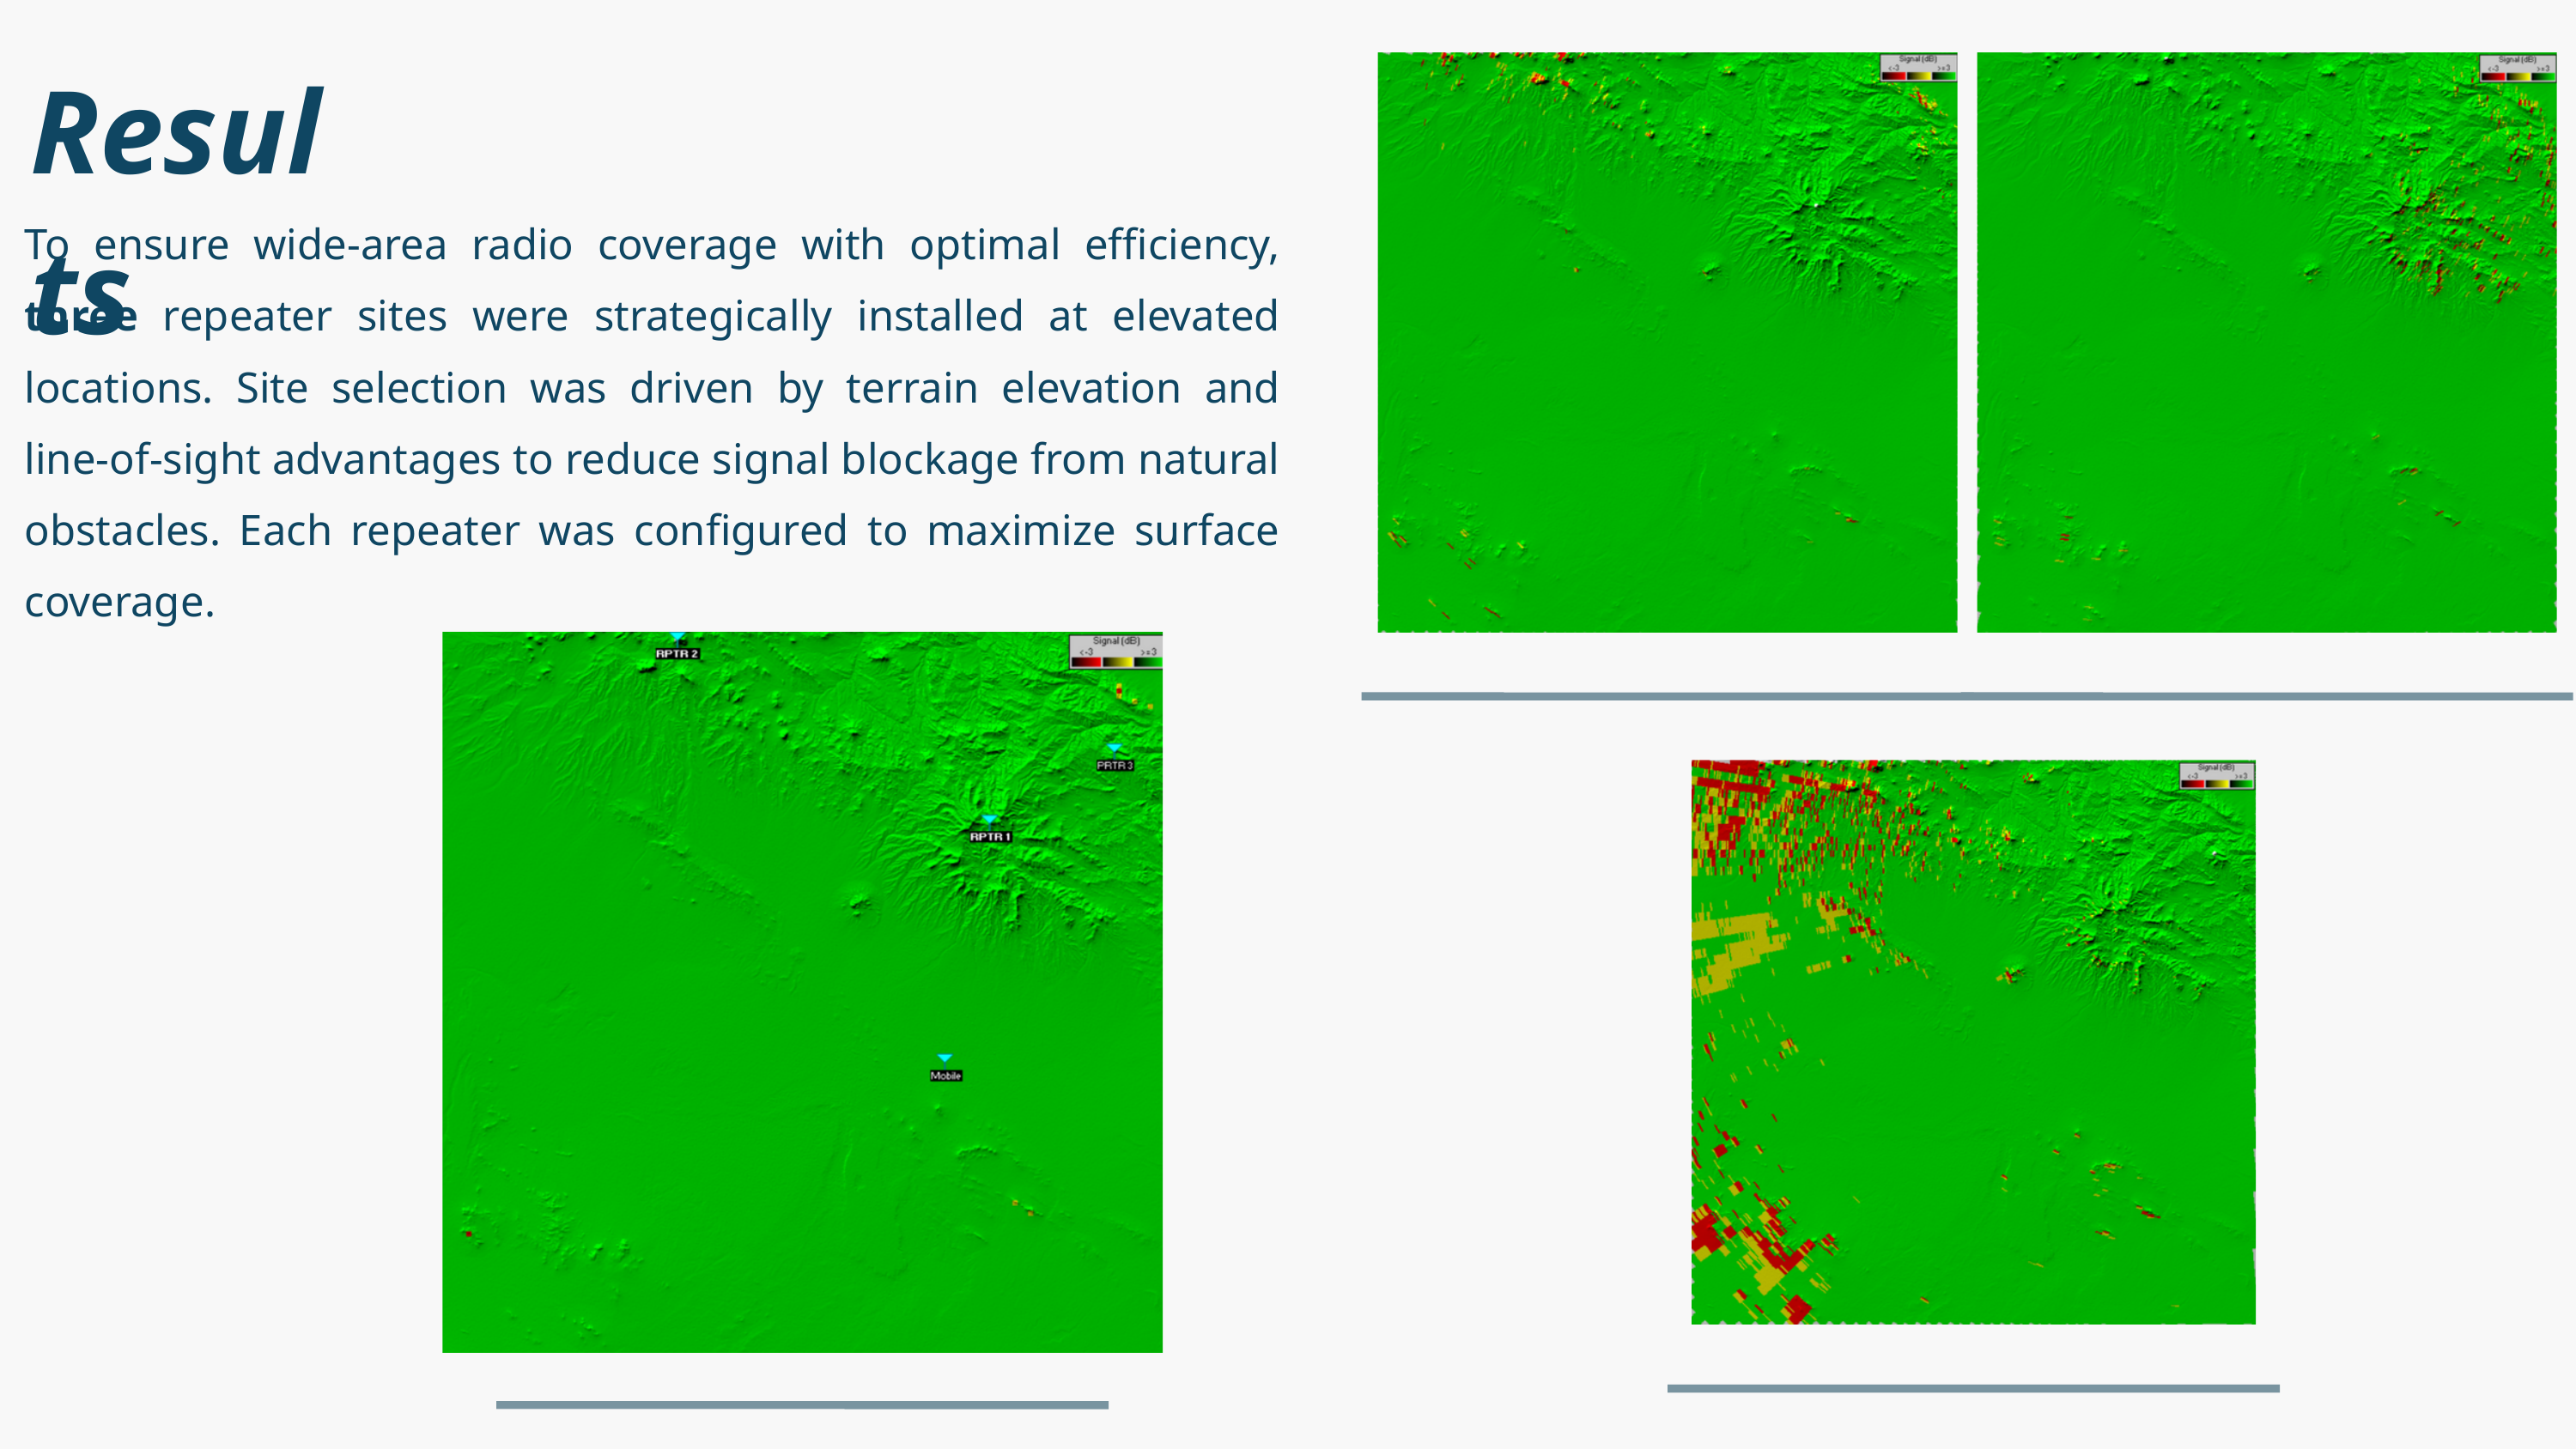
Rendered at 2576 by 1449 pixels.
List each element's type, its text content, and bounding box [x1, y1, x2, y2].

text_box To ensure wide-area radio coverage with optimal efficiency, three repeater sites were strategically installed at elevated locations. Site selection was driven by terrain elevation and line-of-sight advantages to reduce signal blockage from natural obstacles. Each repeater was configured to maximize surface coverage. [24, 197, 1282, 769]
text_box [1692, 760, 2257, 1325]
text_box [1377, 52, 1958, 633]
text_box [1977, 52, 2557, 633]
text_box [442, 769, 1163, 1353]
text_box Results [30, 36, 353, 197]
